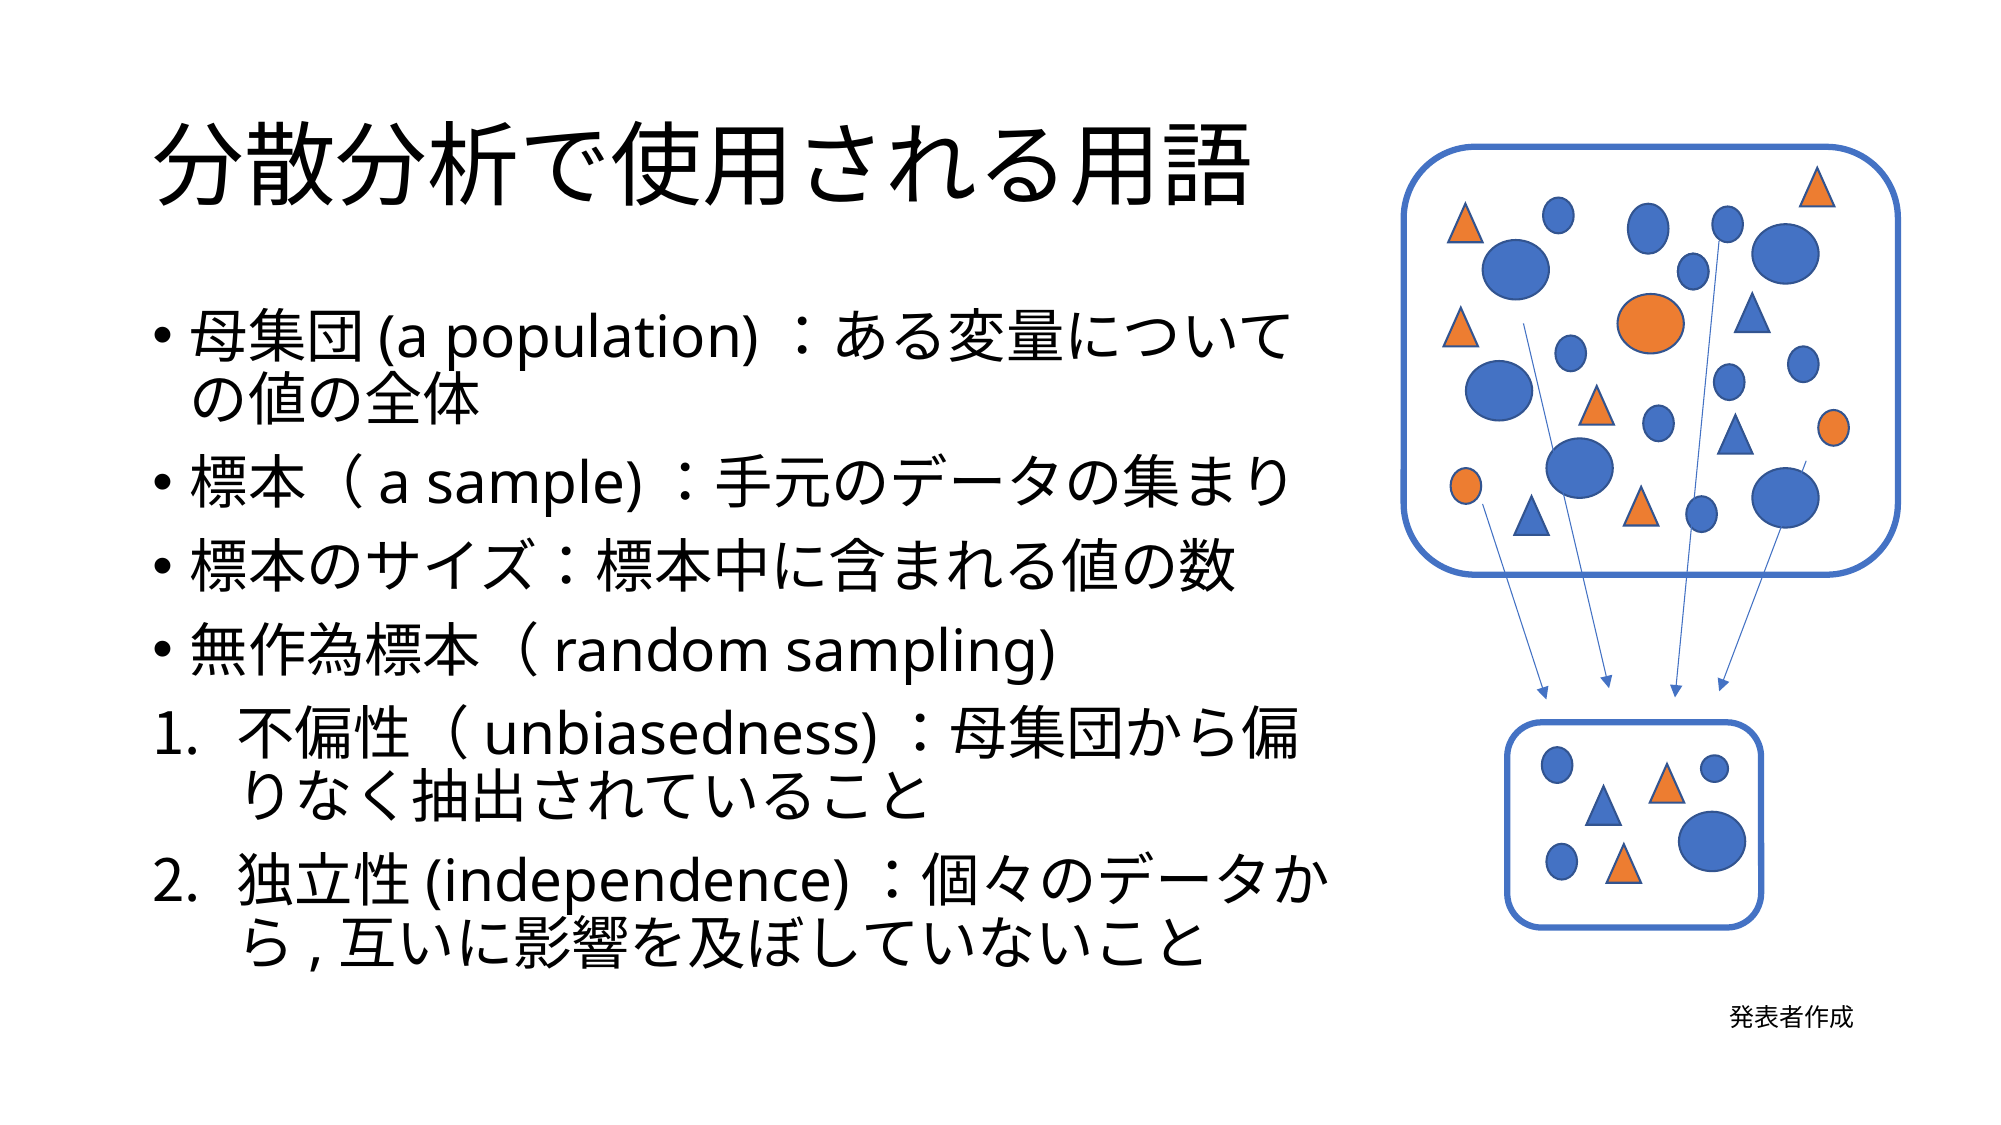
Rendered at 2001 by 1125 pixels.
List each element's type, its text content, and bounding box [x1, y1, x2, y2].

text_box [1751, 223, 1820, 285]
text_box [1605, 841, 1643, 884]
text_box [1523, 323, 1610, 689]
text_box [1699, 754, 1730, 783]
text_box [1610, 413, 1616, 426]
text_box [1798, 165, 1837, 208]
text_box 発表者作成 [1714, 994, 1870, 1039]
title 分散分析で使用される用語 [137, 59, 1863, 278]
text_box [1540, 746, 1574, 784]
text_box [1542, 196, 1575, 235]
text_box [1642, 404, 1674, 443]
text_box [1807, 473, 1820, 522]
text_box [1719, 363, 1746, 402]
text_box [1648, 761, 1686, 804]
text_box [1677, 810, 1747, 873]
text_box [1482, 503, 1547, 700]
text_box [1674, 240, 1719, 698]
text_box [1622, 484, 1660, 527]
text_box [1817, 408, 1850, 447]
text_box [1786, 345, 1820, 384]
text_box [1733, 290, 1772, 334]
text_box [1402, 145, 1899, 576]
text_box [1464, 359, 1523, 422]
text_box [1626, 202, 1670, 255]
text_box [1481, 238, 1550, 301]
text_box [1711, 205, 1744, 244]
text_box [1616, 292, 1674, 355]
list 母集団(a population)：ある変量についての値の全体 標本（a sample)：手元のデータの集まり 標本のサイズ：標本中に含まれる値の数 無作為標本（random sampling) 不偏性（unbiasedness)：母集団から偏りなく抽出されていること 独立性(independence)：個々のデータから,互いに影響を及ぼしていないこと [137, 299, 1352, 1014]
text_box [1719, 412, 1755, 455]
text_box [1610, 454, 1614, 483]
text_box [1506, 721, 1763, 929]
text_box [1449, 467, 1483, 505]
text_box [1446, 201, 1485, 244]
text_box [1719, 460, 1807, 692]
text_box [1442, 305, 1480, 348]
text_box [1584, 783, 1623, 826]
text_box [1545, 842, 1579, 881]
